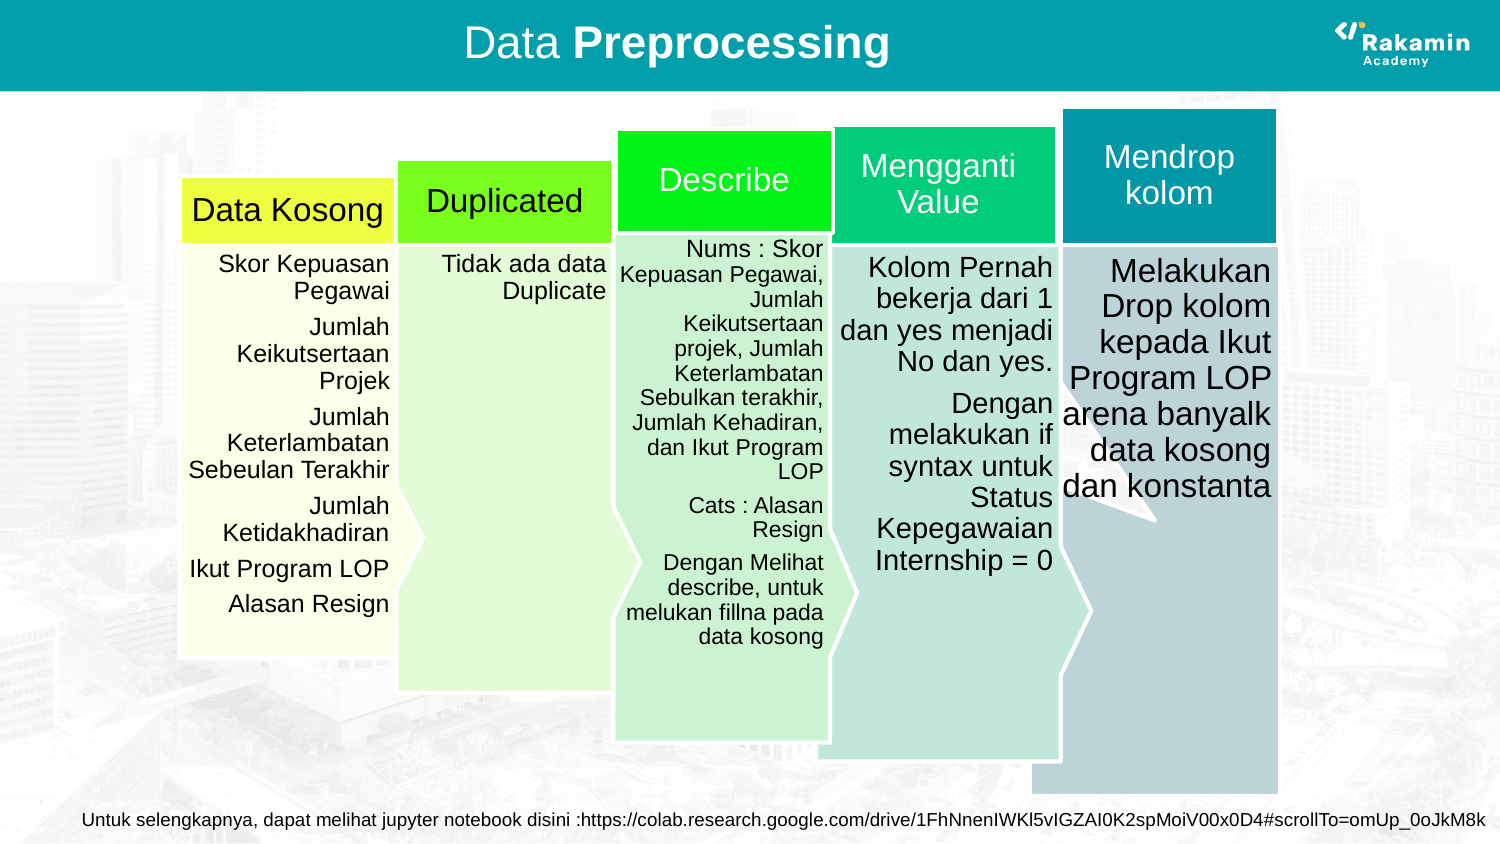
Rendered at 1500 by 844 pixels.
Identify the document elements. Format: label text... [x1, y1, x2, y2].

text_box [18, 107, 1441, 797]
title Data Preprocessing [51, 0, 1304, 92]
text_box Untuk selengkapnya, dapat melihat jupyter notebook disini :https://colab.research.google.com/drive/1FhNnenIWKl5vIGZAI0K2spMoiV00x0D4#scrollTo=omUp_0oJkM8k [0, 795, 1500, 842]
picture [0, 0, 1500, 795]
